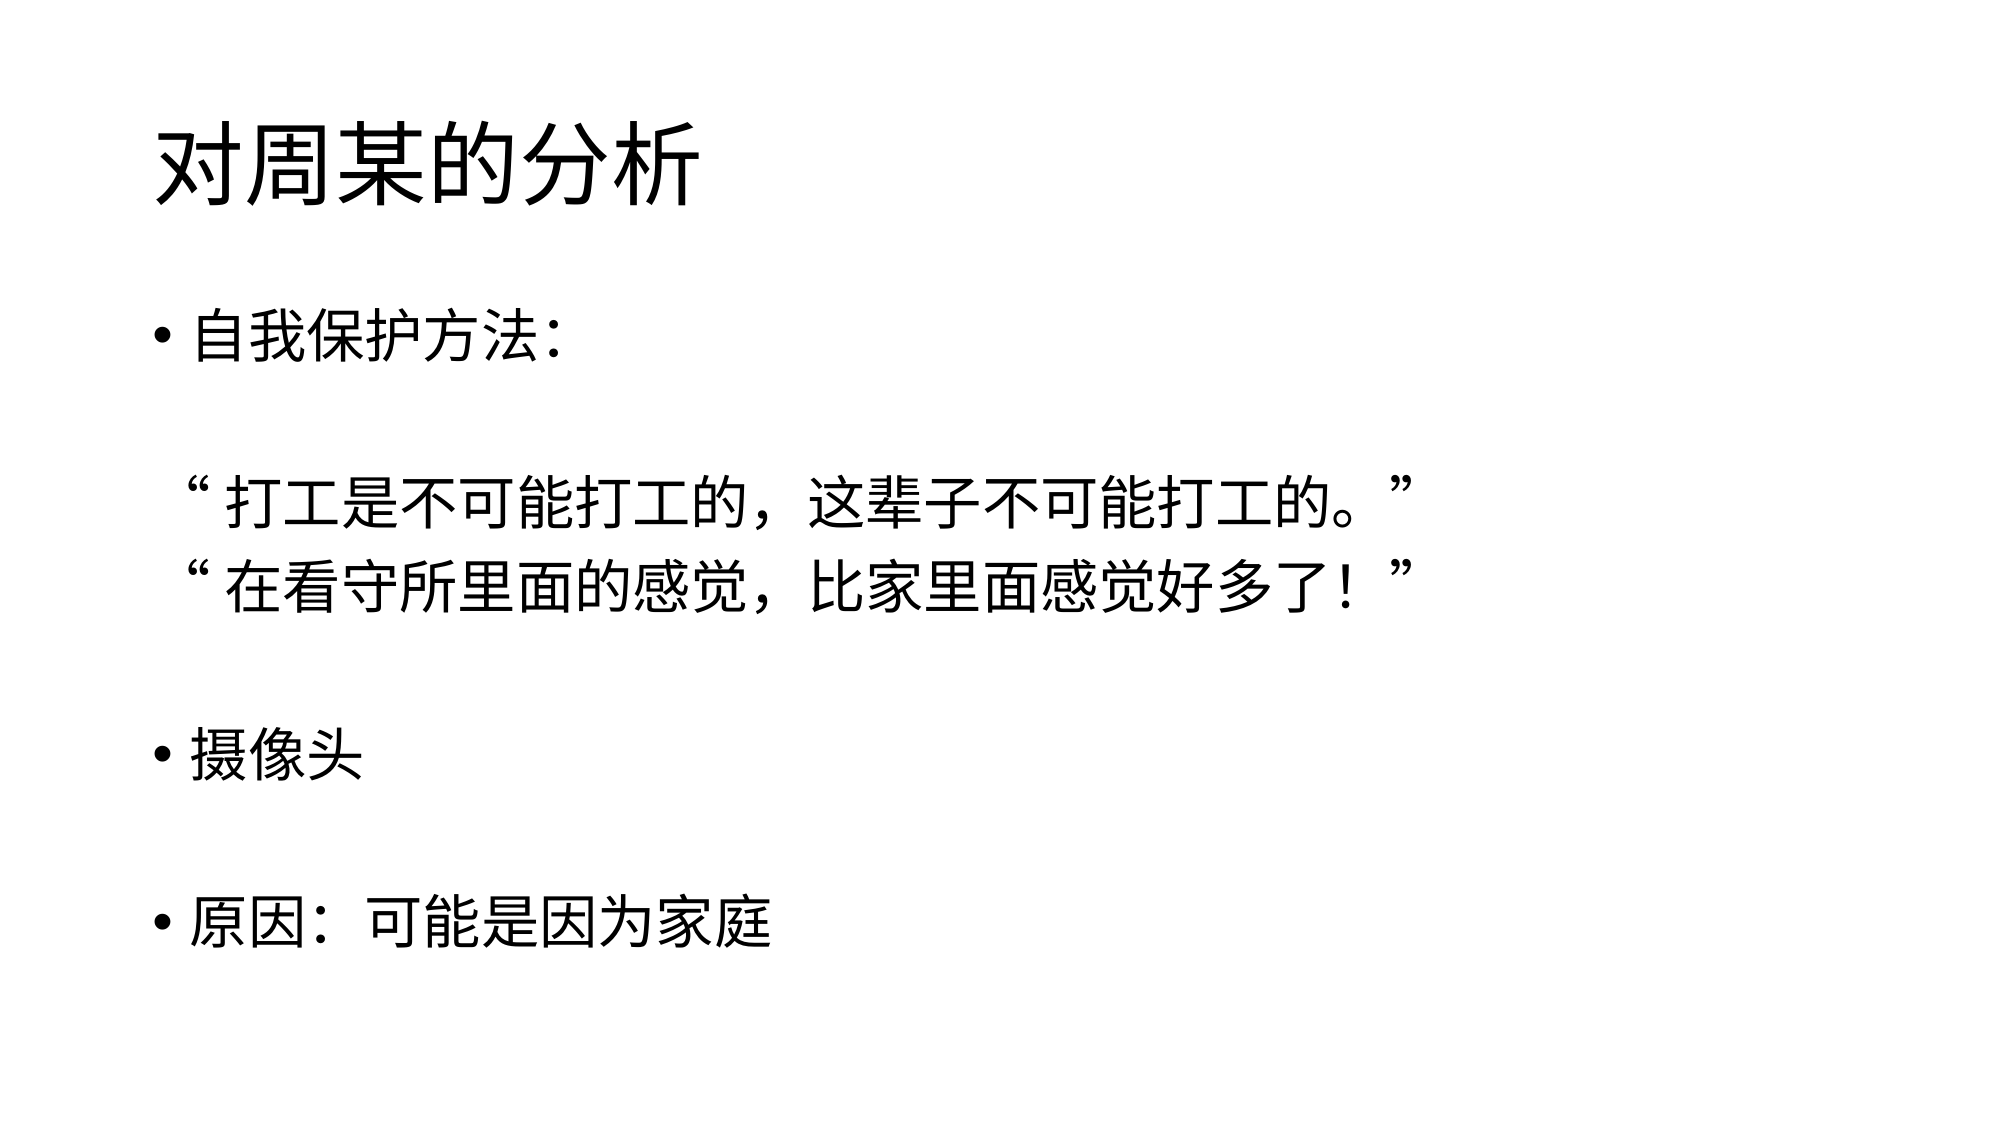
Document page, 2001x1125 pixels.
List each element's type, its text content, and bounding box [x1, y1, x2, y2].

list 自我保护方法： “打工是不可能打工的，这辈子不可能打工的。” “在看守所里面的感觉，比家里面感觉好多了！” 摄像头 原因：可能是因为家庭 [137, 299, 1863, 1014]
title 对周某的分析 [137, 59, 1863, 278]
